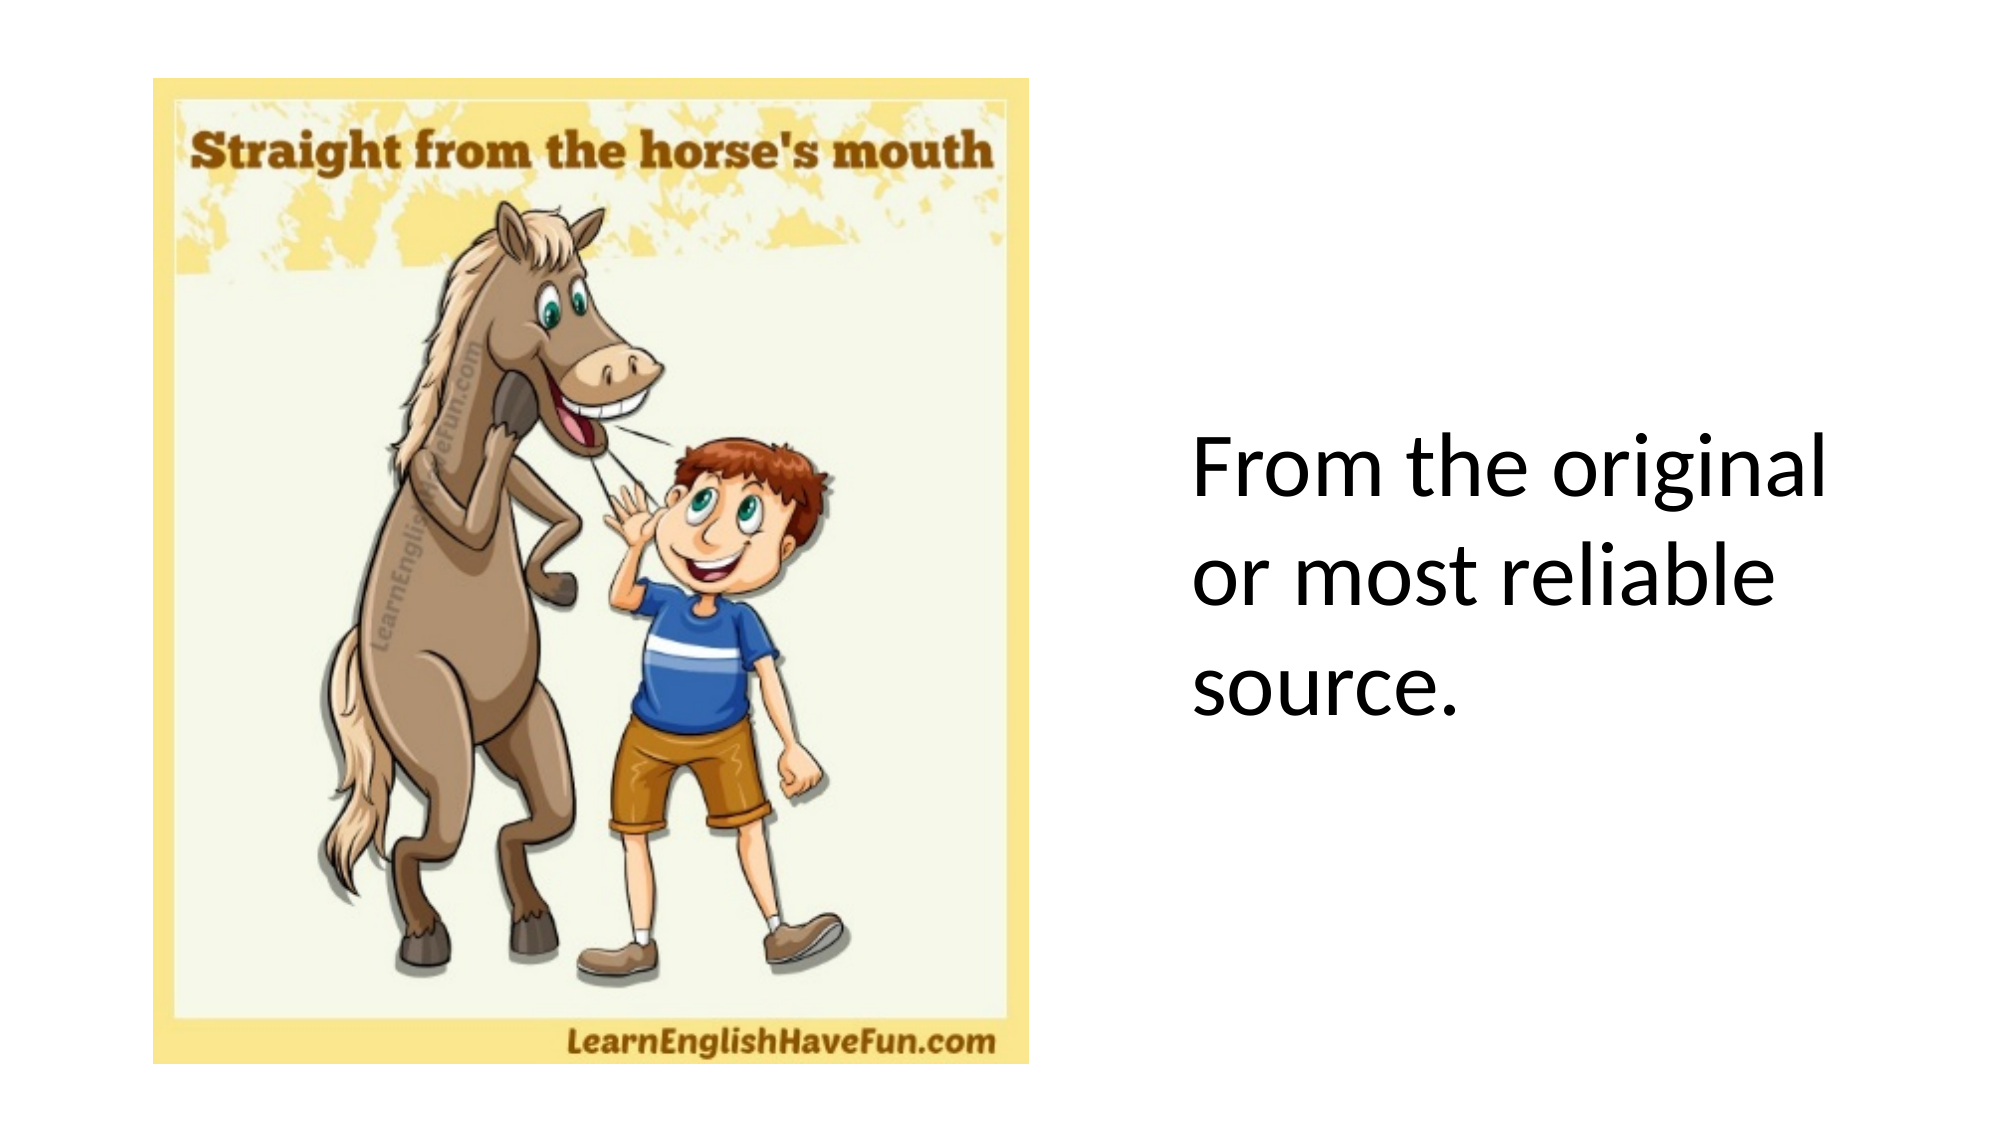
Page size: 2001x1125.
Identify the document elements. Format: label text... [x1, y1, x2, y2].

picture [153, 78, 1029, 1064]
text_box From the original or most reliable source. [1176, 396, 1914, 742]
